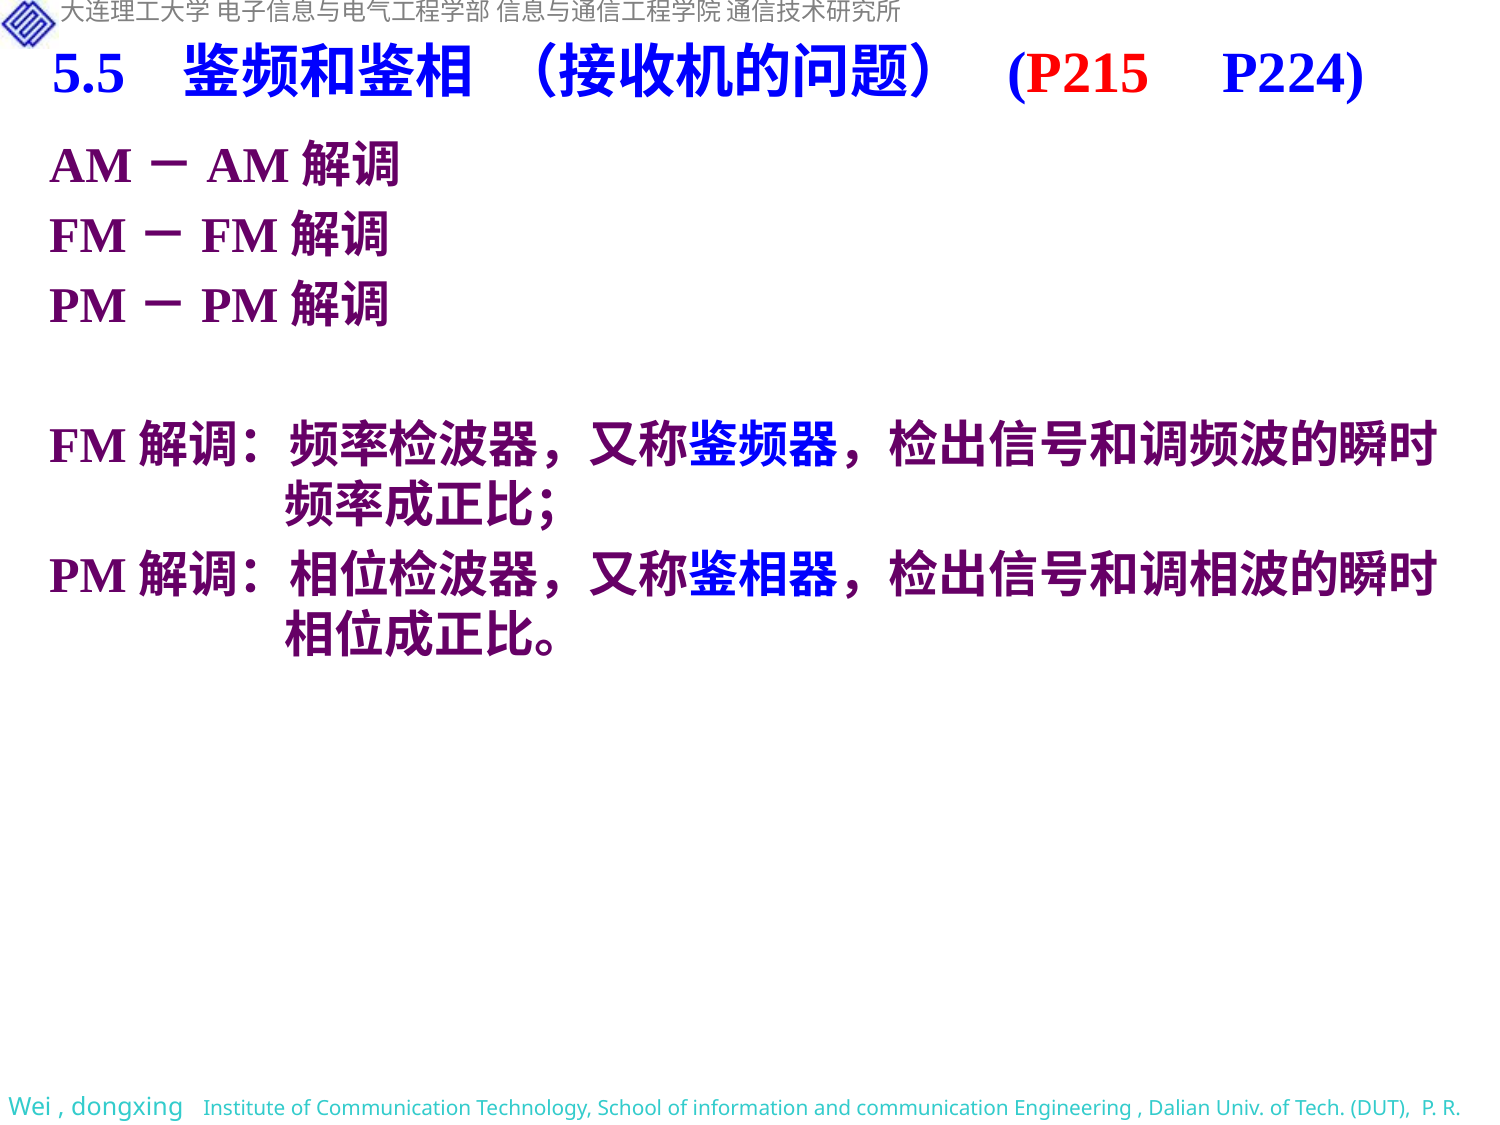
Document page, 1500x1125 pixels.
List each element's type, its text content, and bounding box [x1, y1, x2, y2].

text_box AM－AM解调 FM－FM解调 PM－PM解调 FM解调：频率检波器，又称鉴频器，检出信号和调频波的瞬时频率成正比； PM解调：相位检波器，又称鉴相器，检出信号和调相波的瞬时相位成正比。 [34, 125, 1488, 692]
picture [0, 0, 59, 49]
title 5.5 鉴频和鉴相 （接收机的问题） (P215 P224) [37, 37, 1477, 100]
